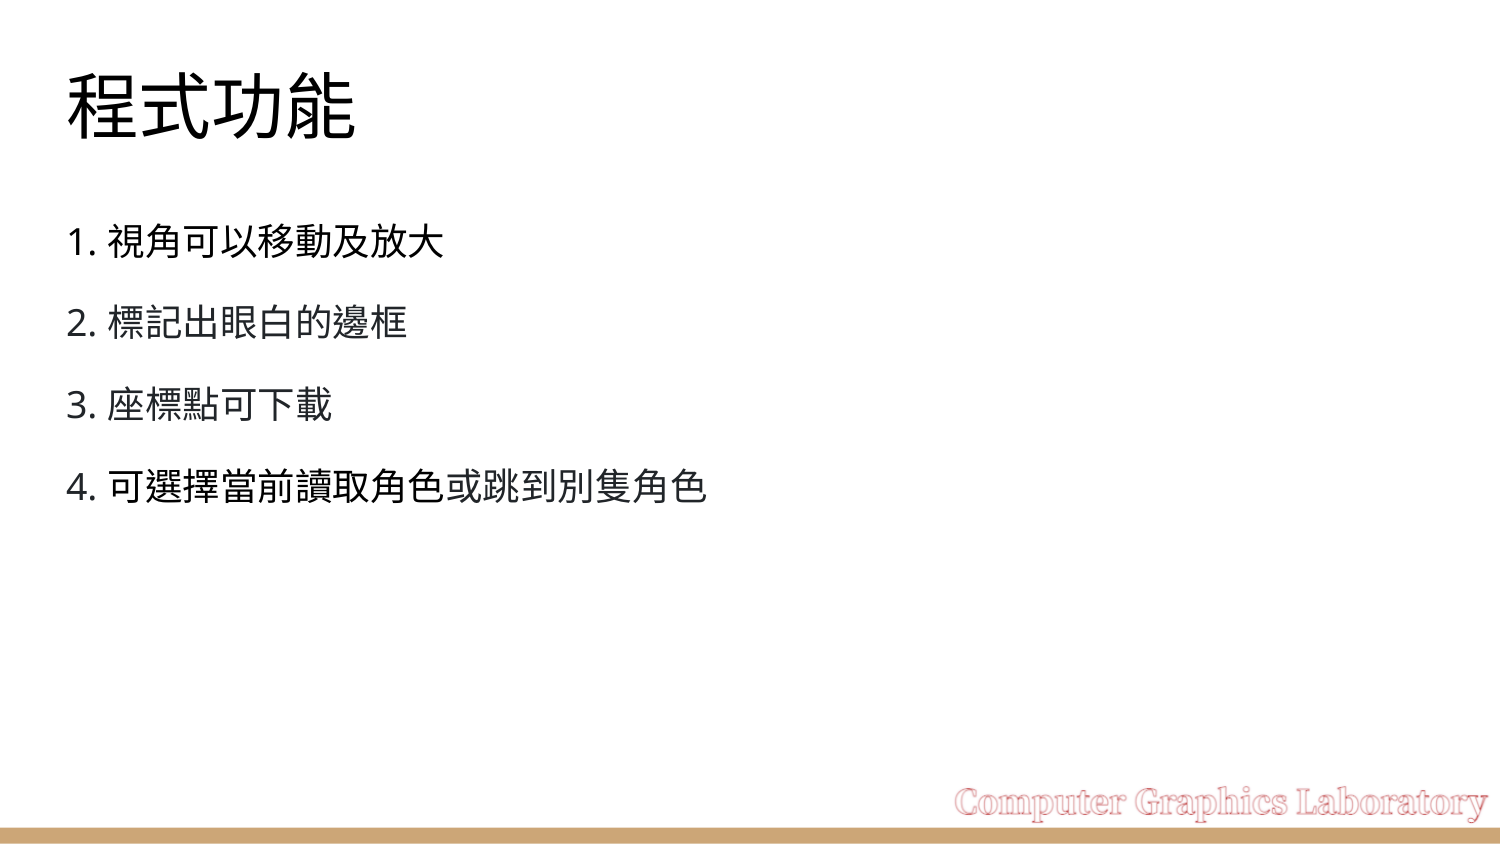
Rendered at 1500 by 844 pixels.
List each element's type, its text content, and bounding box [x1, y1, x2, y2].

title 程式功能 [51, 32, 1449, 169]
list 1.視角可以移動及放大 2.標記出眼白的邊框 3.座標點可下載 4.可選擇當前讀取角色或跳到別隻角色 [51, 169, 1449, 720]
